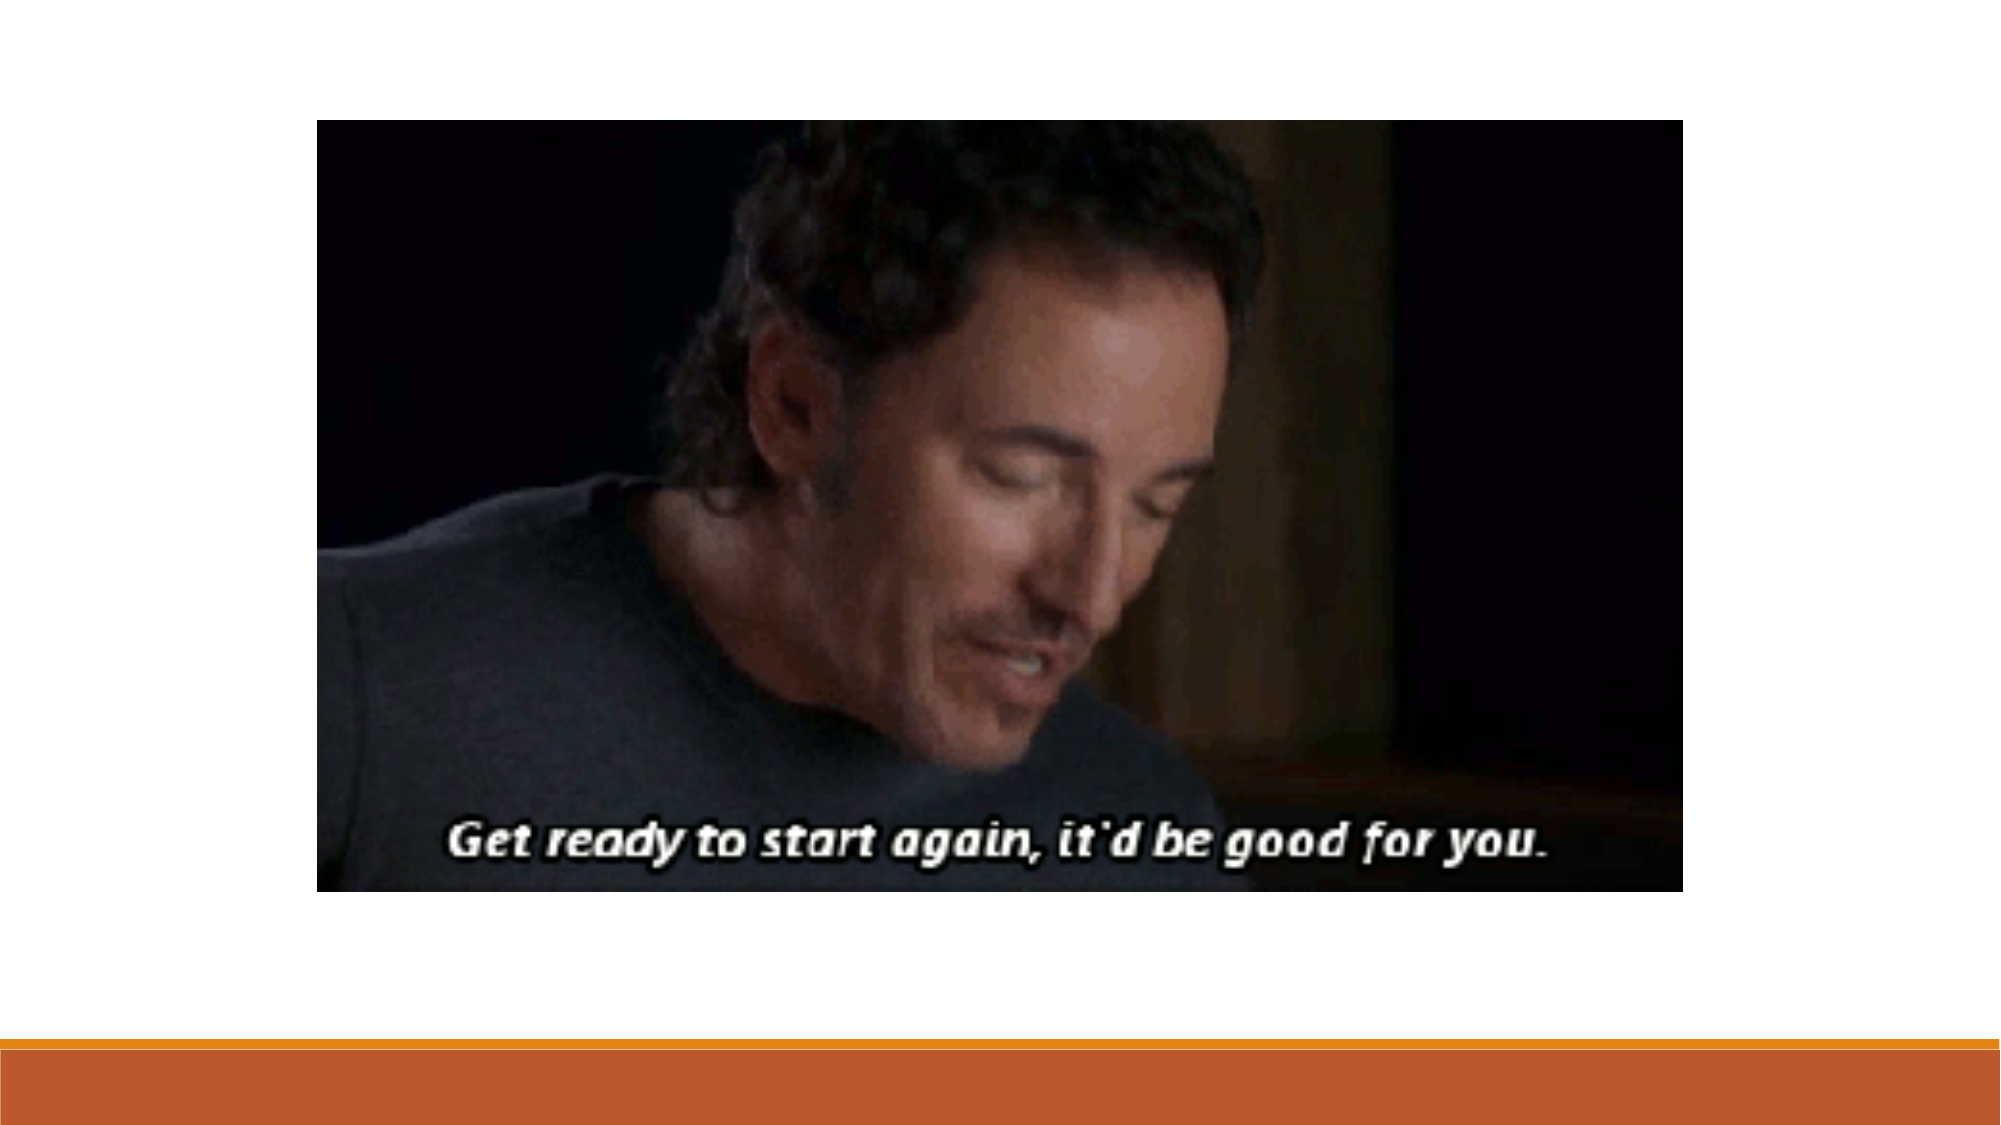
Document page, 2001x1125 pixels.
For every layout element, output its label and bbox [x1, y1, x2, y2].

picture [317, 120, 1683, 892]
